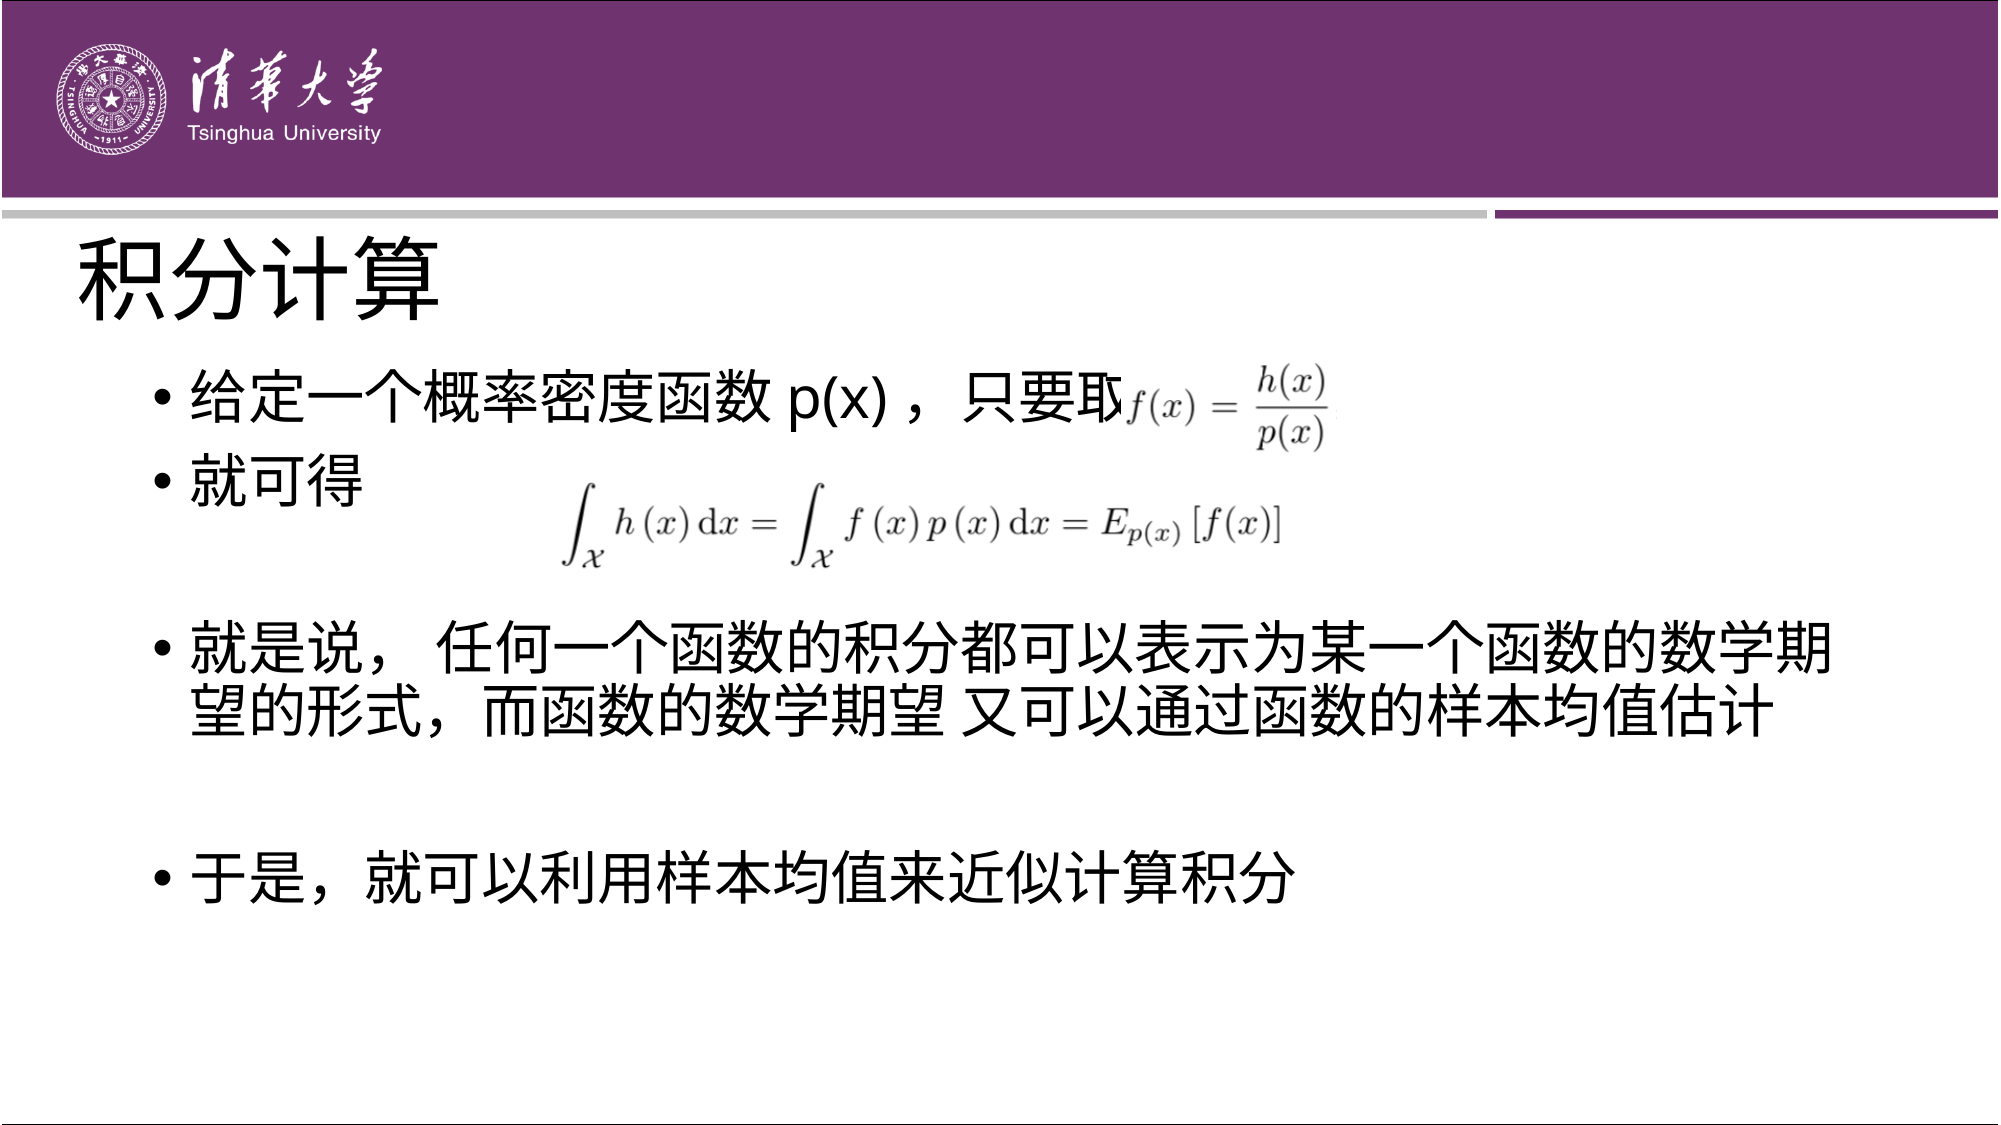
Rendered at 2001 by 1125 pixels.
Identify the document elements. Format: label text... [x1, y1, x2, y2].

list 给定一个概率密度函数p(x)，只要取 就可得 就是说， 任何一个函数的积分都可以表示为某一个函数的数学期望的形式，而函数的数学期望 又可以通过函数的样本均值估计 于是，就可以利用样本均值来近似计算积分 [137, 360, 1863, 1075]
title 积分计算 [61, 175, 1787, 393]
picture [2, 0, 1998, 1125]
